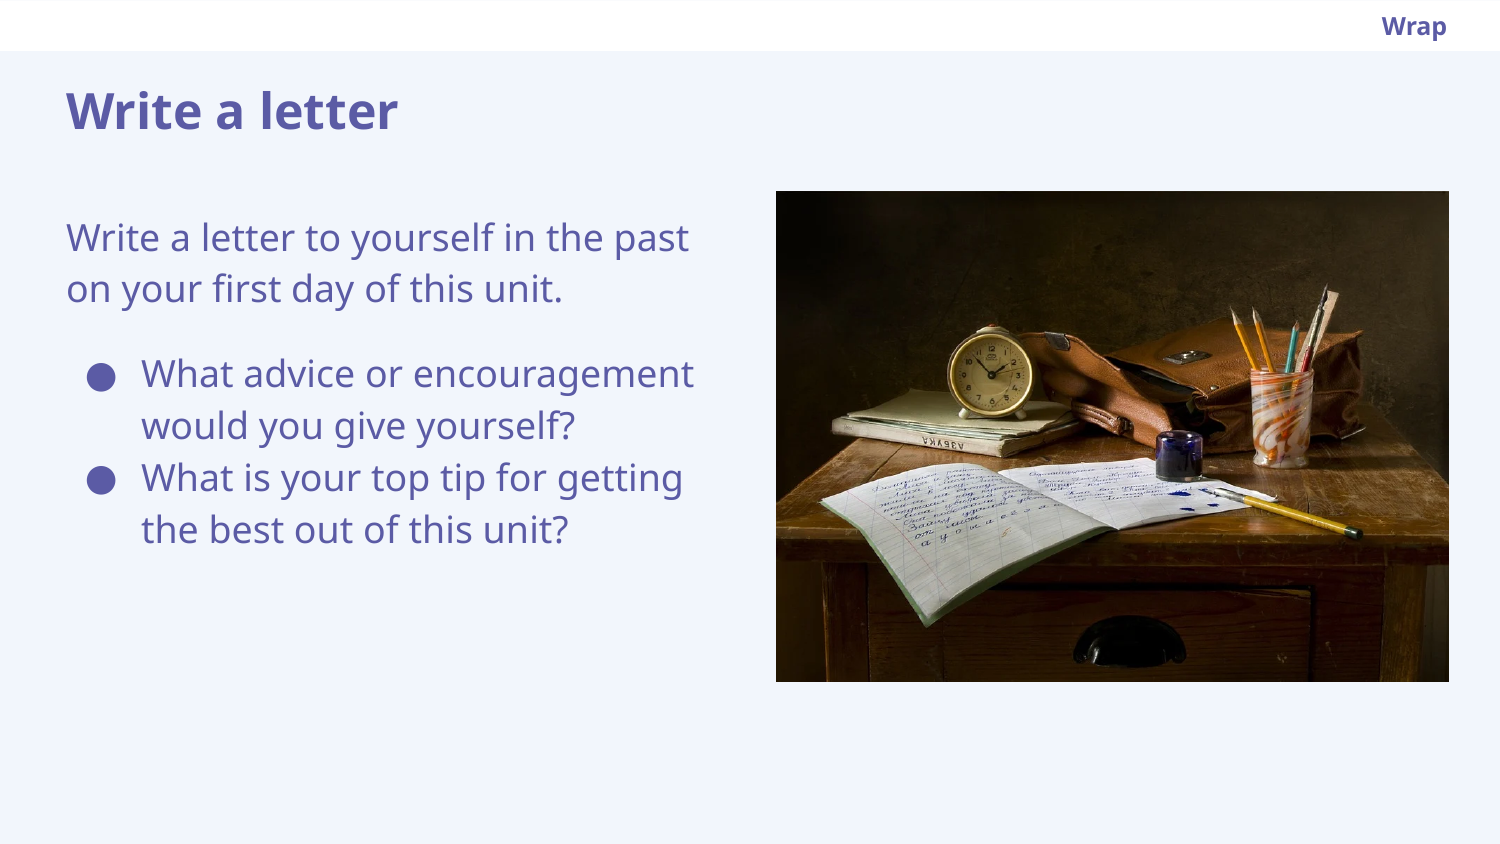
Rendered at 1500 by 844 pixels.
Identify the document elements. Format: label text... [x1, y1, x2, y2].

title Write a letter [51, 52, 1449, 167]
picture [776, 191, 1450, 682]
list Write a letter to yourself in the past on your first day of this unit. What advice or encouragement would you give yourself? What is your top tip for getting the best out of this unit? [51, 191, 723, 793]
subtitle Wrap [862, 0, 1448, 52]
